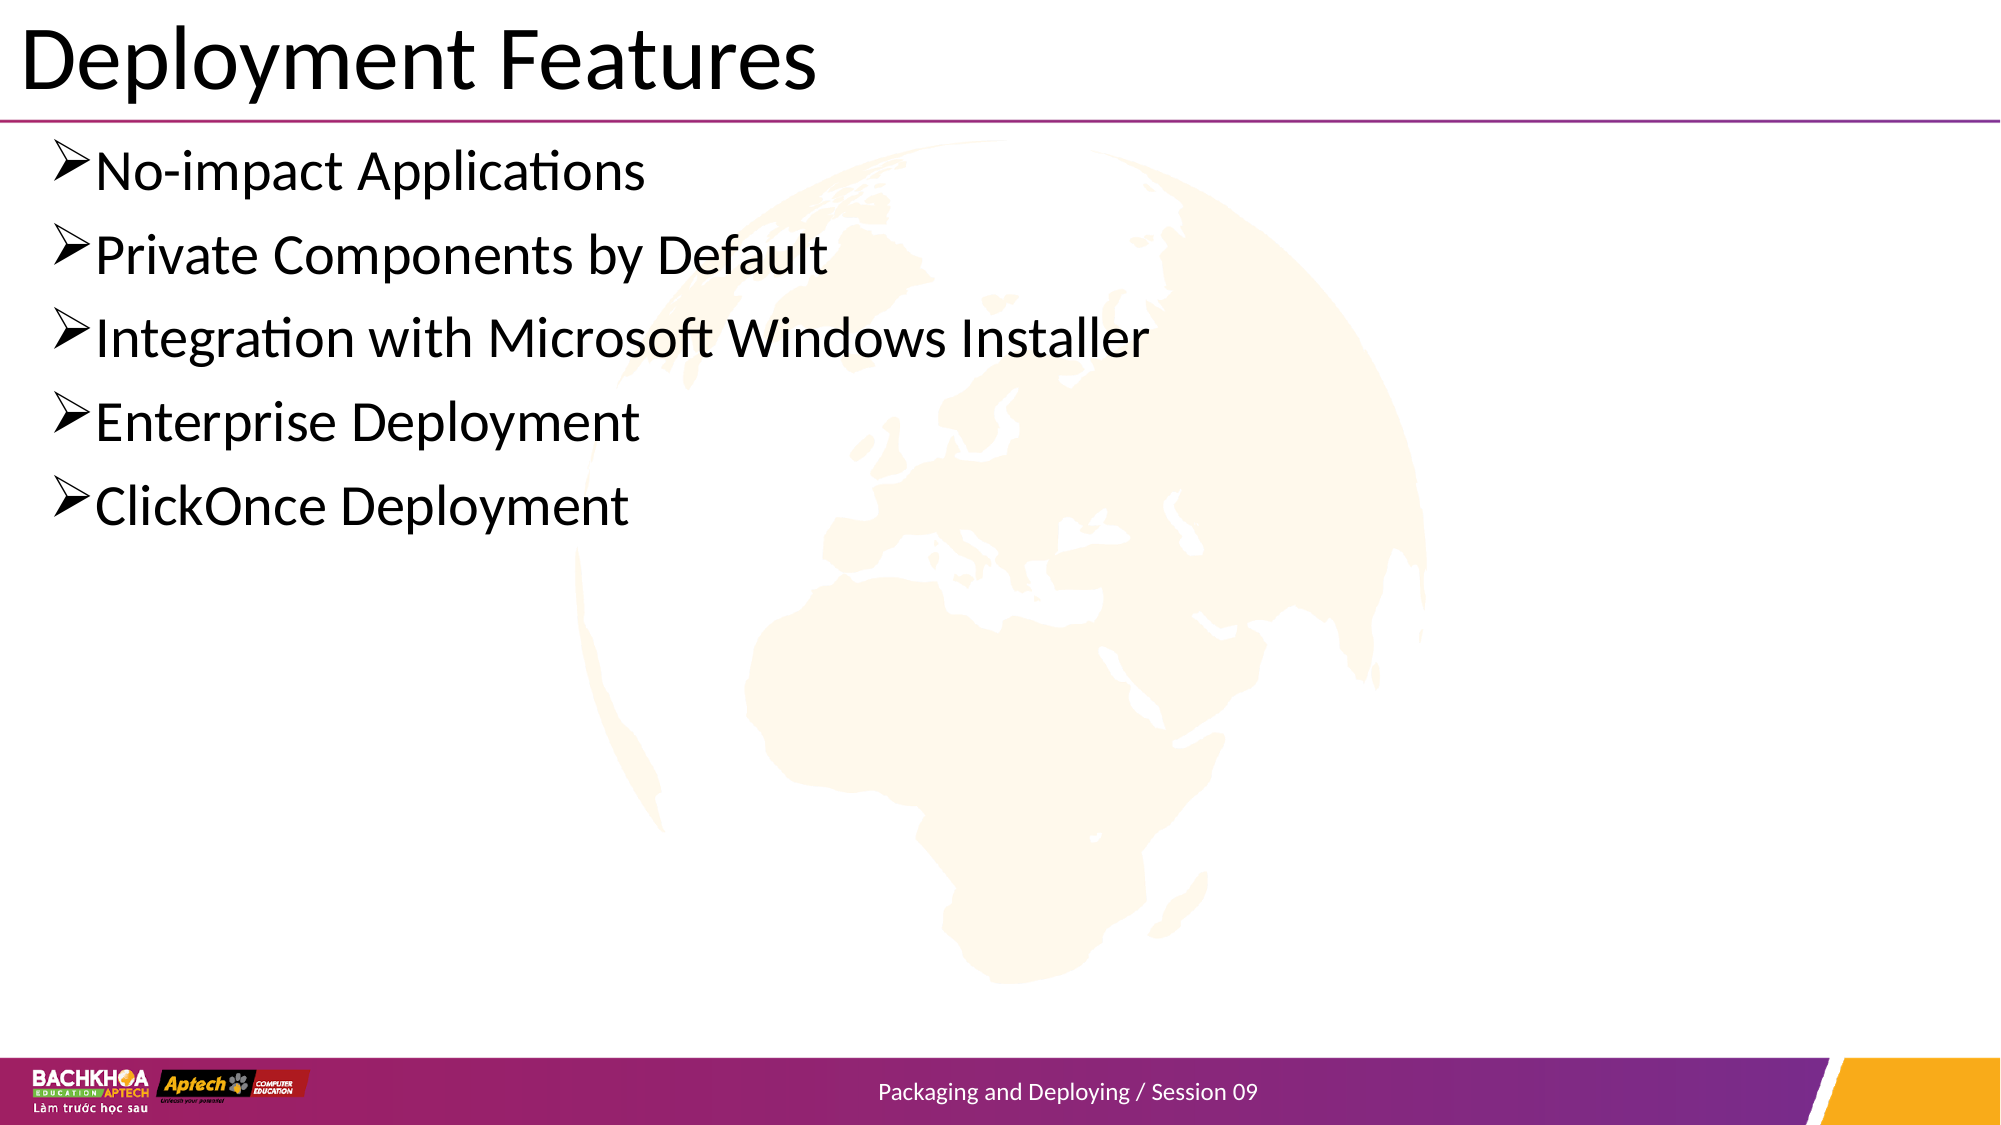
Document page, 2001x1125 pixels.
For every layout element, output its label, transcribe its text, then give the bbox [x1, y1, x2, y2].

footer Packaging and Deploying / Session 09 [324, 1060, 1813, 1120]
title Deployment Features [5, 3, 1993, 116]
list No-impact Applications Private Components by Default Integration with Microsoft Windows Installer Enterprise Deployment ClickOnce Deployment [5, 125, 1993, 1014]
picture [0, 0, 2001, 1125]
